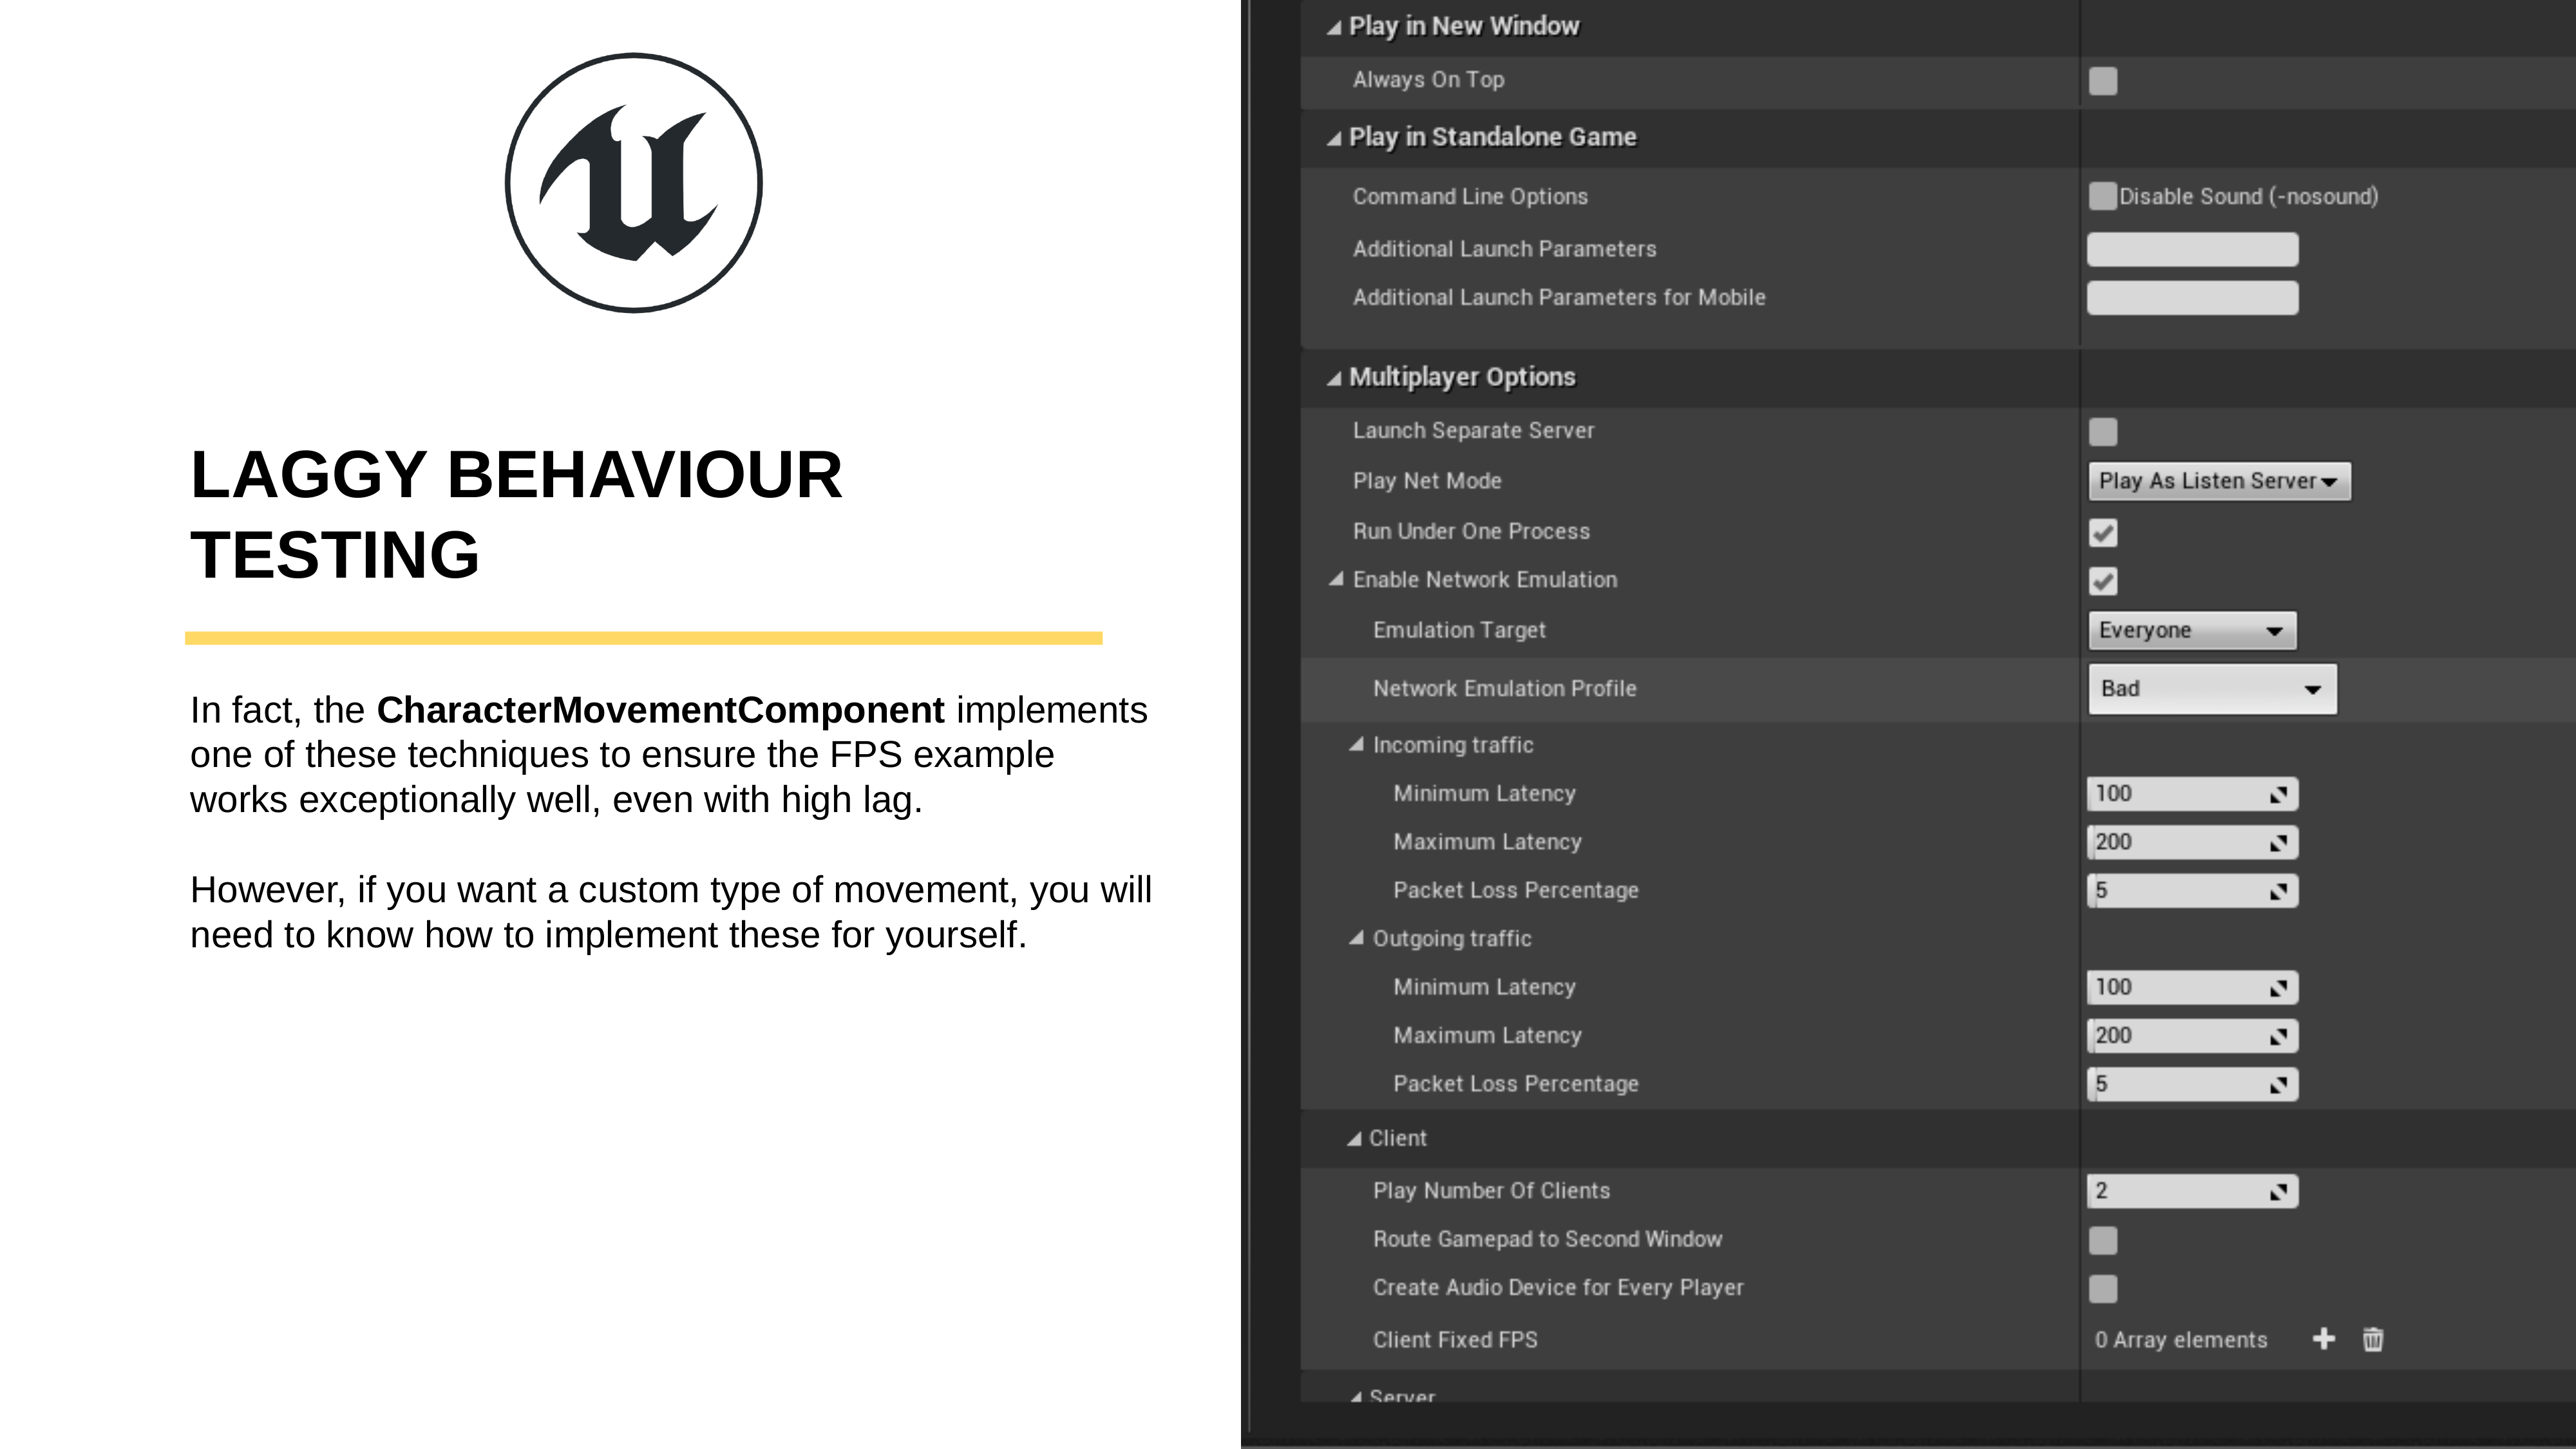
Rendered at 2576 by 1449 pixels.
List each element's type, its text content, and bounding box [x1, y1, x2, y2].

text_box [185, 631, 1103, 645]
picture [495, 42, 773, 327]
text_box In fact, the CharacterMovementComponent implements one of these techniques to ensure the FPS example works exceptionally well, even with high lag. However, if you want a custom type of movement, you will need to know how to implement these for yourself. [185, 679, 1164, 961]
picture [1240, 0, 2576, 1449]
text_box LAGGY BEHAVIOUR TESTING [185, 425, 1133, 597]
